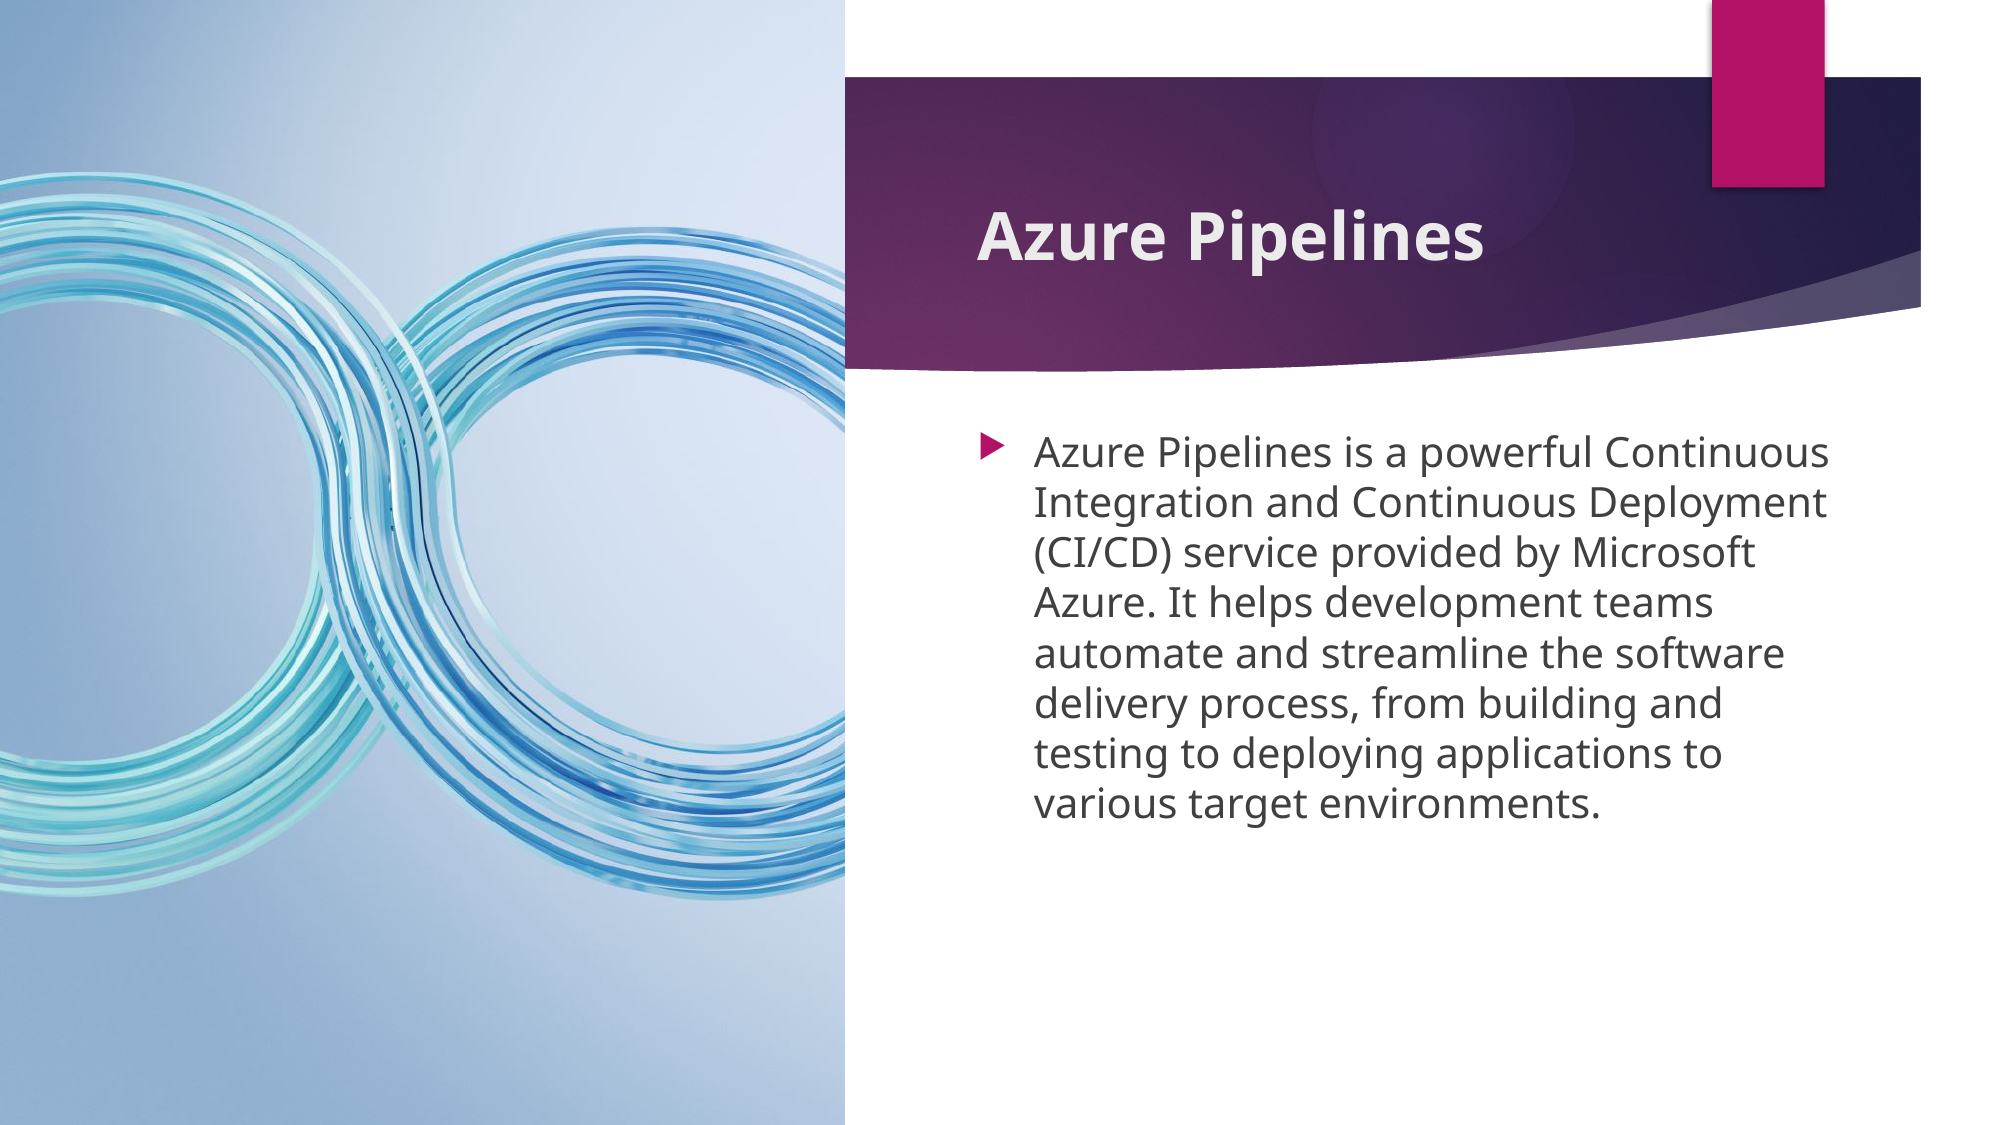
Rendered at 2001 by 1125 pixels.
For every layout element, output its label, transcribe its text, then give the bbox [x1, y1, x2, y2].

title Azure Pipelines [962, 186, 1856, 417]
picture [0, 0, 846, 1125]
list Azure Pipelines is a powerful Continuous Integration and Continuous Deployment (CI/CD) service provided by Microsoft Azure. It helps development teams automate and streamline the software delivery process, from building and testing to deploying applications to various target environments. [962, 418, 1856, 1008]
